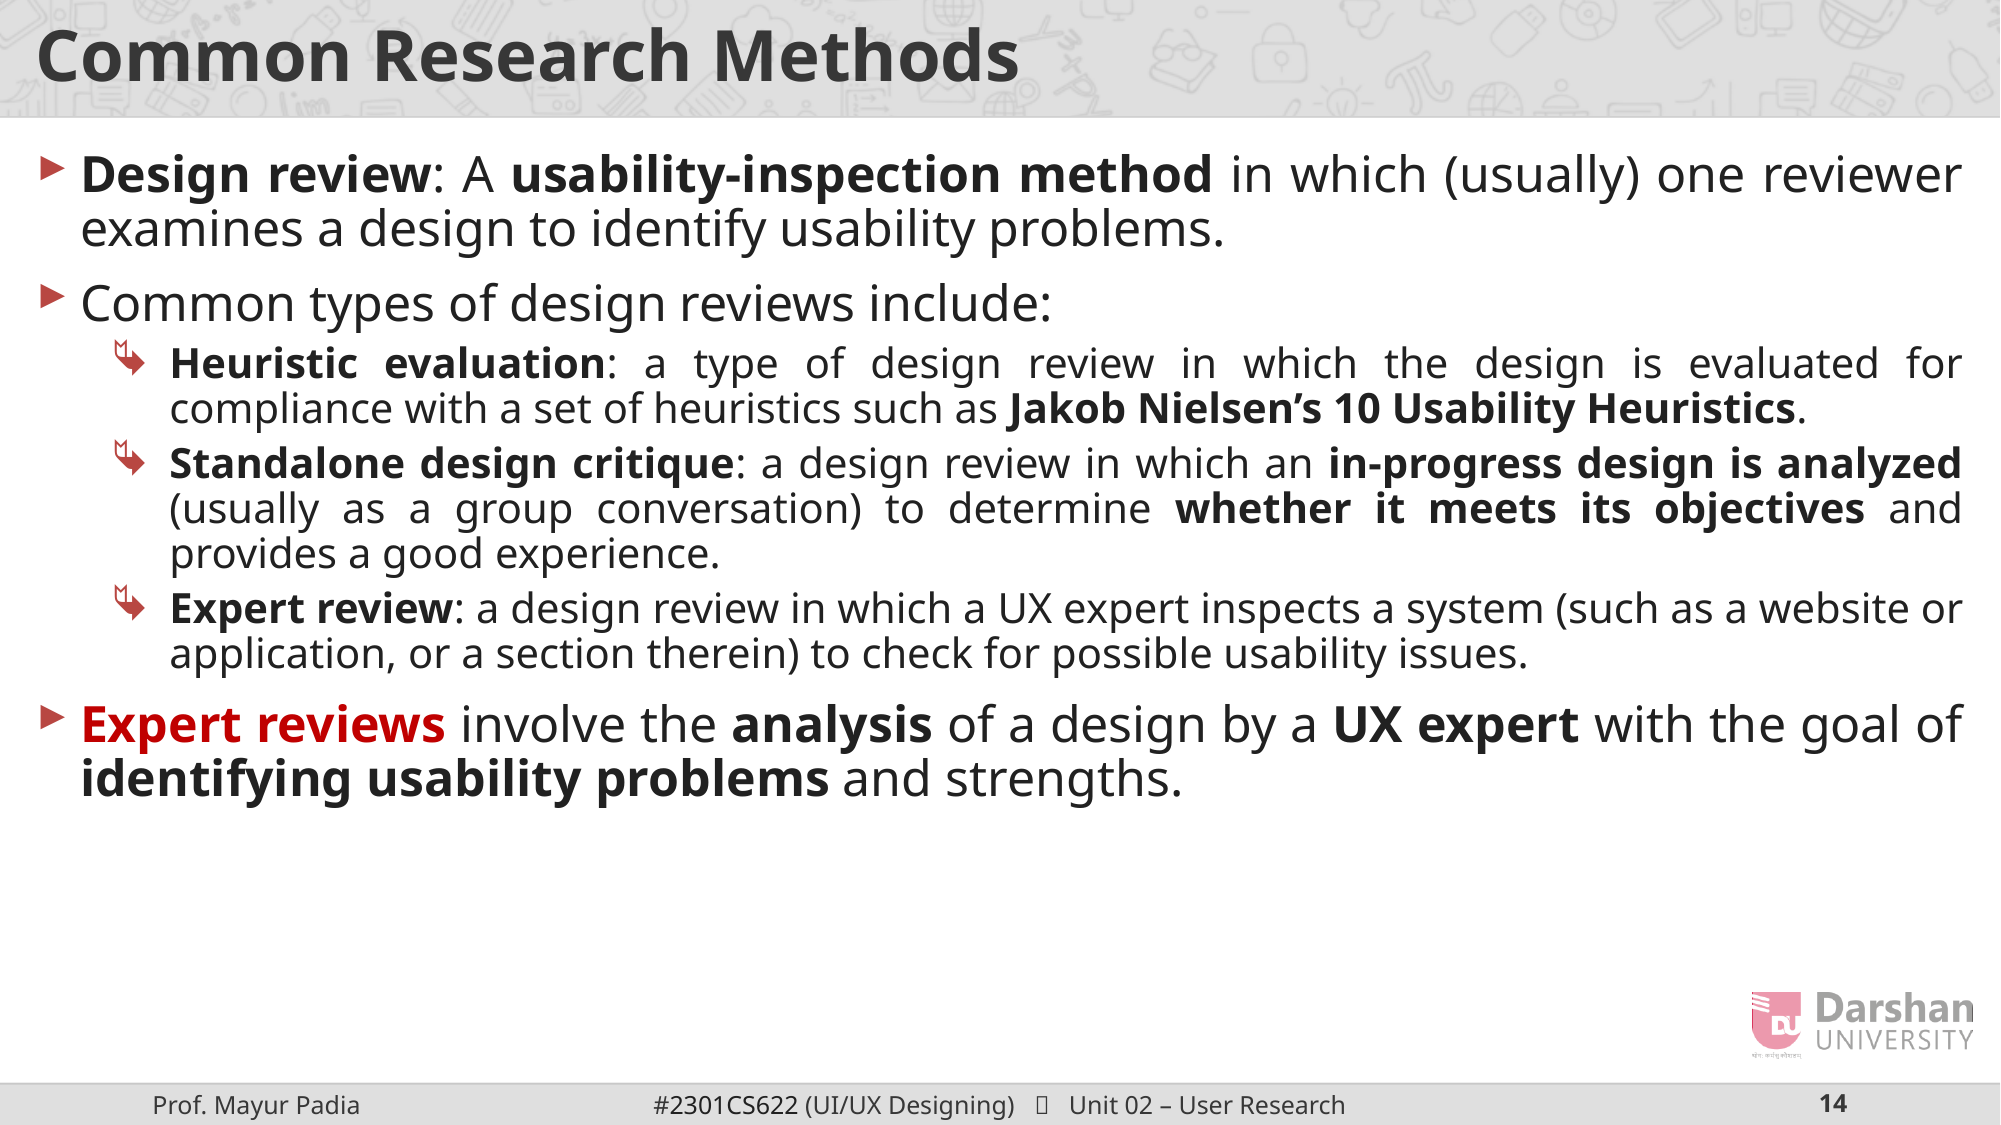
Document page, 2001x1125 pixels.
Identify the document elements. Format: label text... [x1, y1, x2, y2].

list Design review: A usability-inspection method in which (usually) one reviewer examines a design to identify usability problems. Common types of design reviews include: Heuristic evaluation: a type of design review in which the design is evaluated for compliance with a set of heuristics such as Jakob Nielsen’s 10 Usability Heuristics. Standalone design critique: a design review in which an in-progress design is analyzed (usually as a group conversation) to determine whether it meets its objectives and provides a good experience. Expert review: a design review in which a UX expert inspects a system (such as a website or application, or a section therein) to check for possible usability issues. Expert reviews involve the analysis of a design by a UX expert with the goal of identifying usability problems and strengths. [21, 141, 1979, 1059]
title Common Research Methods [0, 0, 2000, 117]
